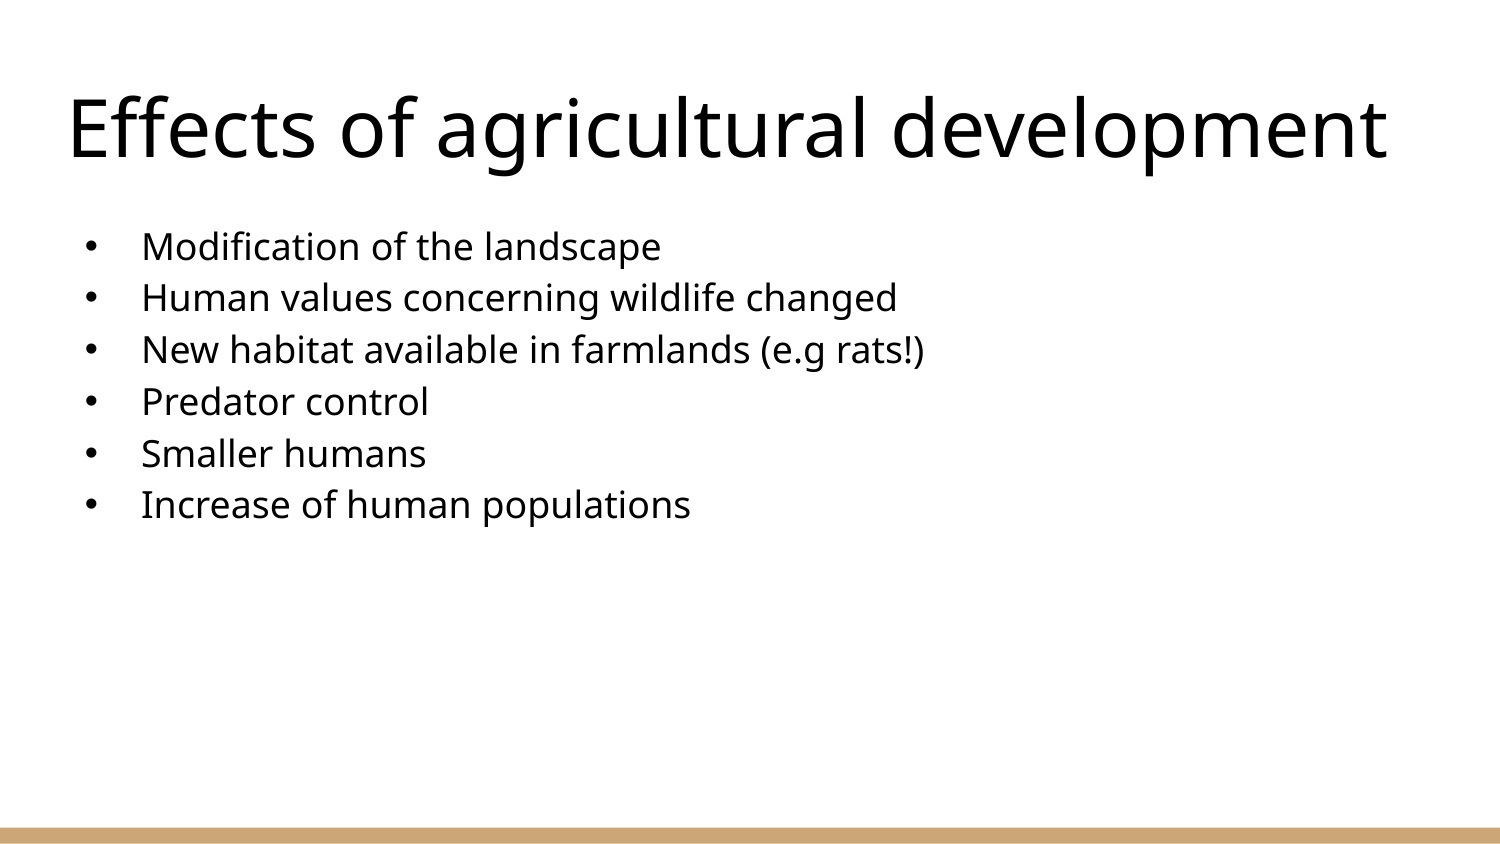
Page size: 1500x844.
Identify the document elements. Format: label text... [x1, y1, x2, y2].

title Effects of agricultural development [51, 51, 1449, 189]
list Modification of the landscape Human values concerning wildlife changed New habitat available in farmlands (e.g rats!) Predator control Smaller humans Increase of human populations [51, 200, 1449, 752]
